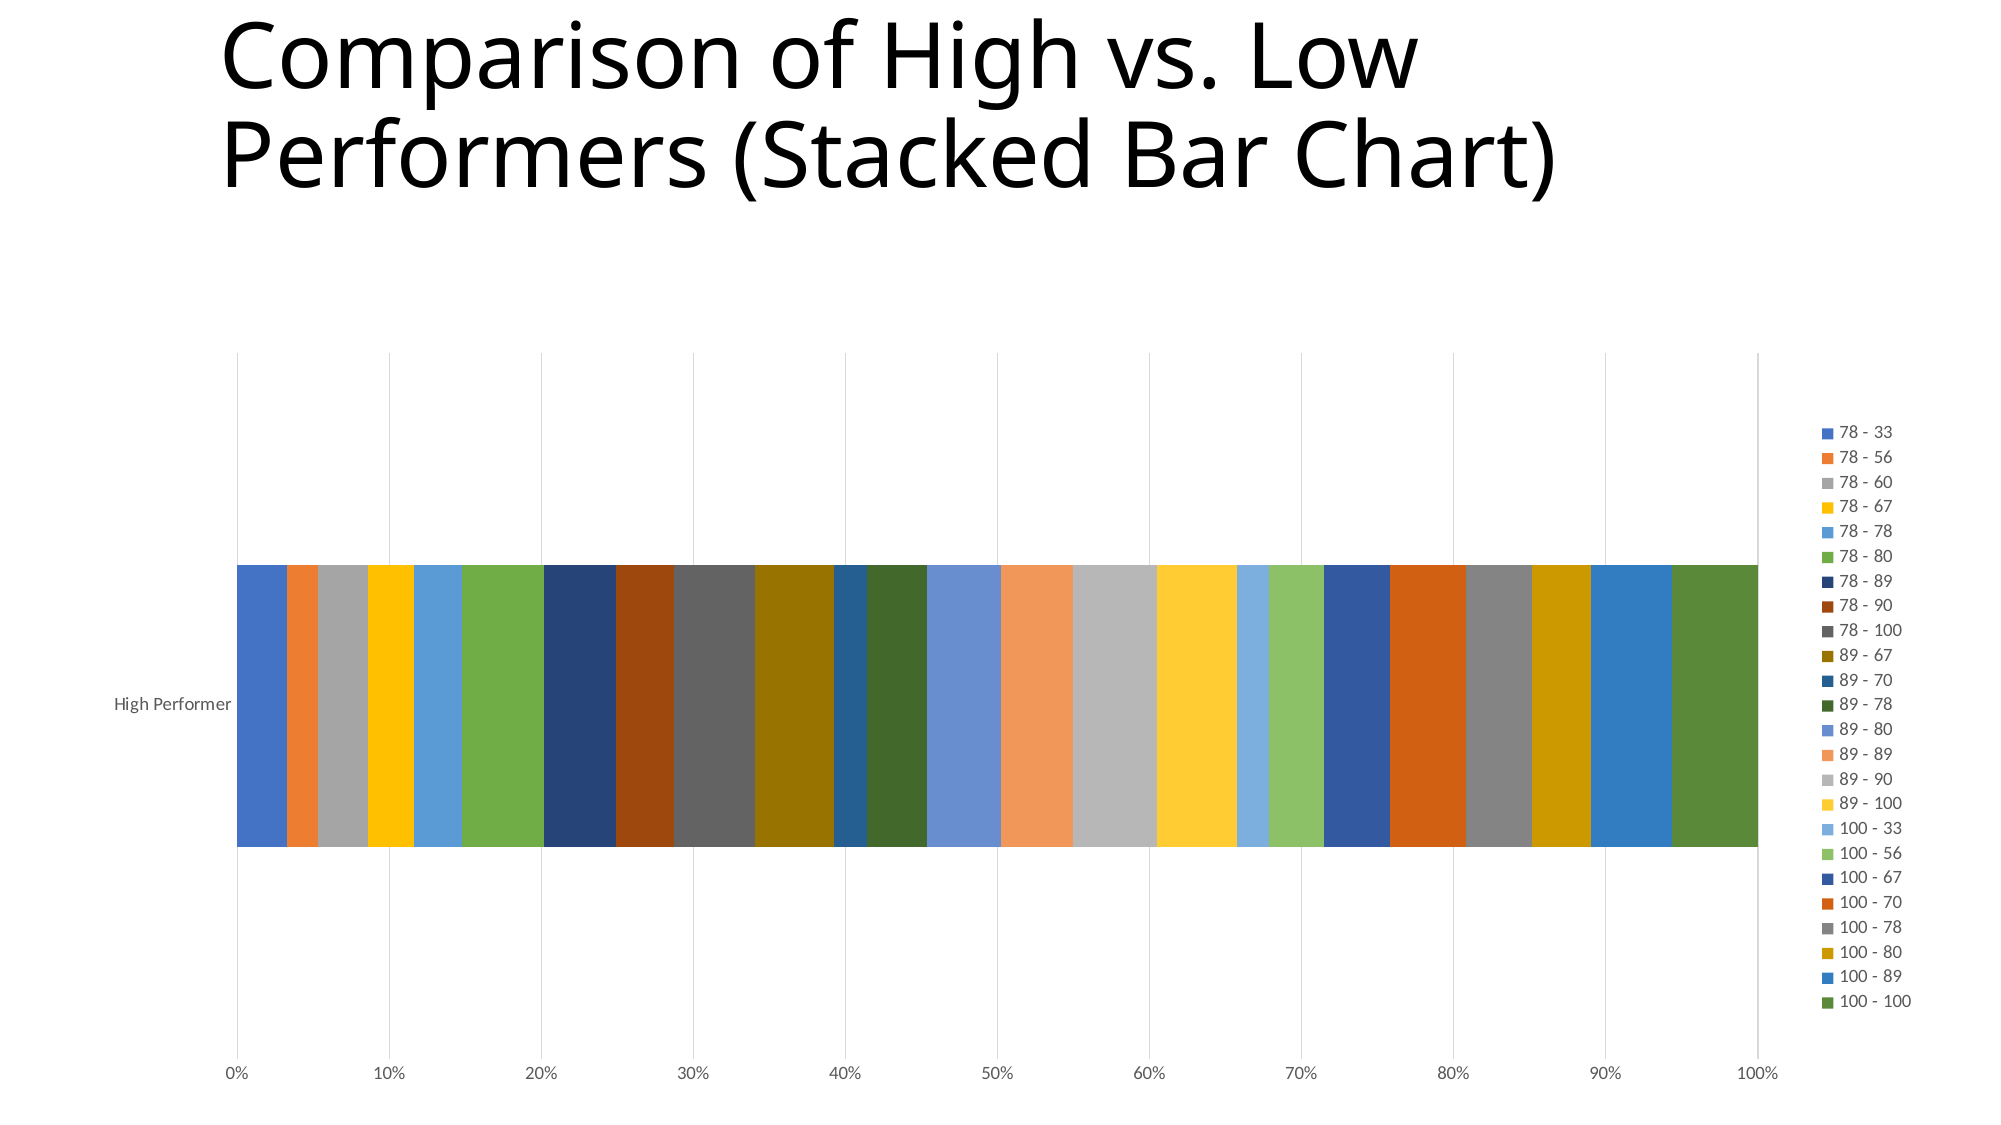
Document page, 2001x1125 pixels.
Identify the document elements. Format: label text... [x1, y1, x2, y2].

chart [77, 337, 1930, 1100]
title Comparison of High vs. Low Performers (Stacked Bar Chart) [204, 0, 1930, 218]
